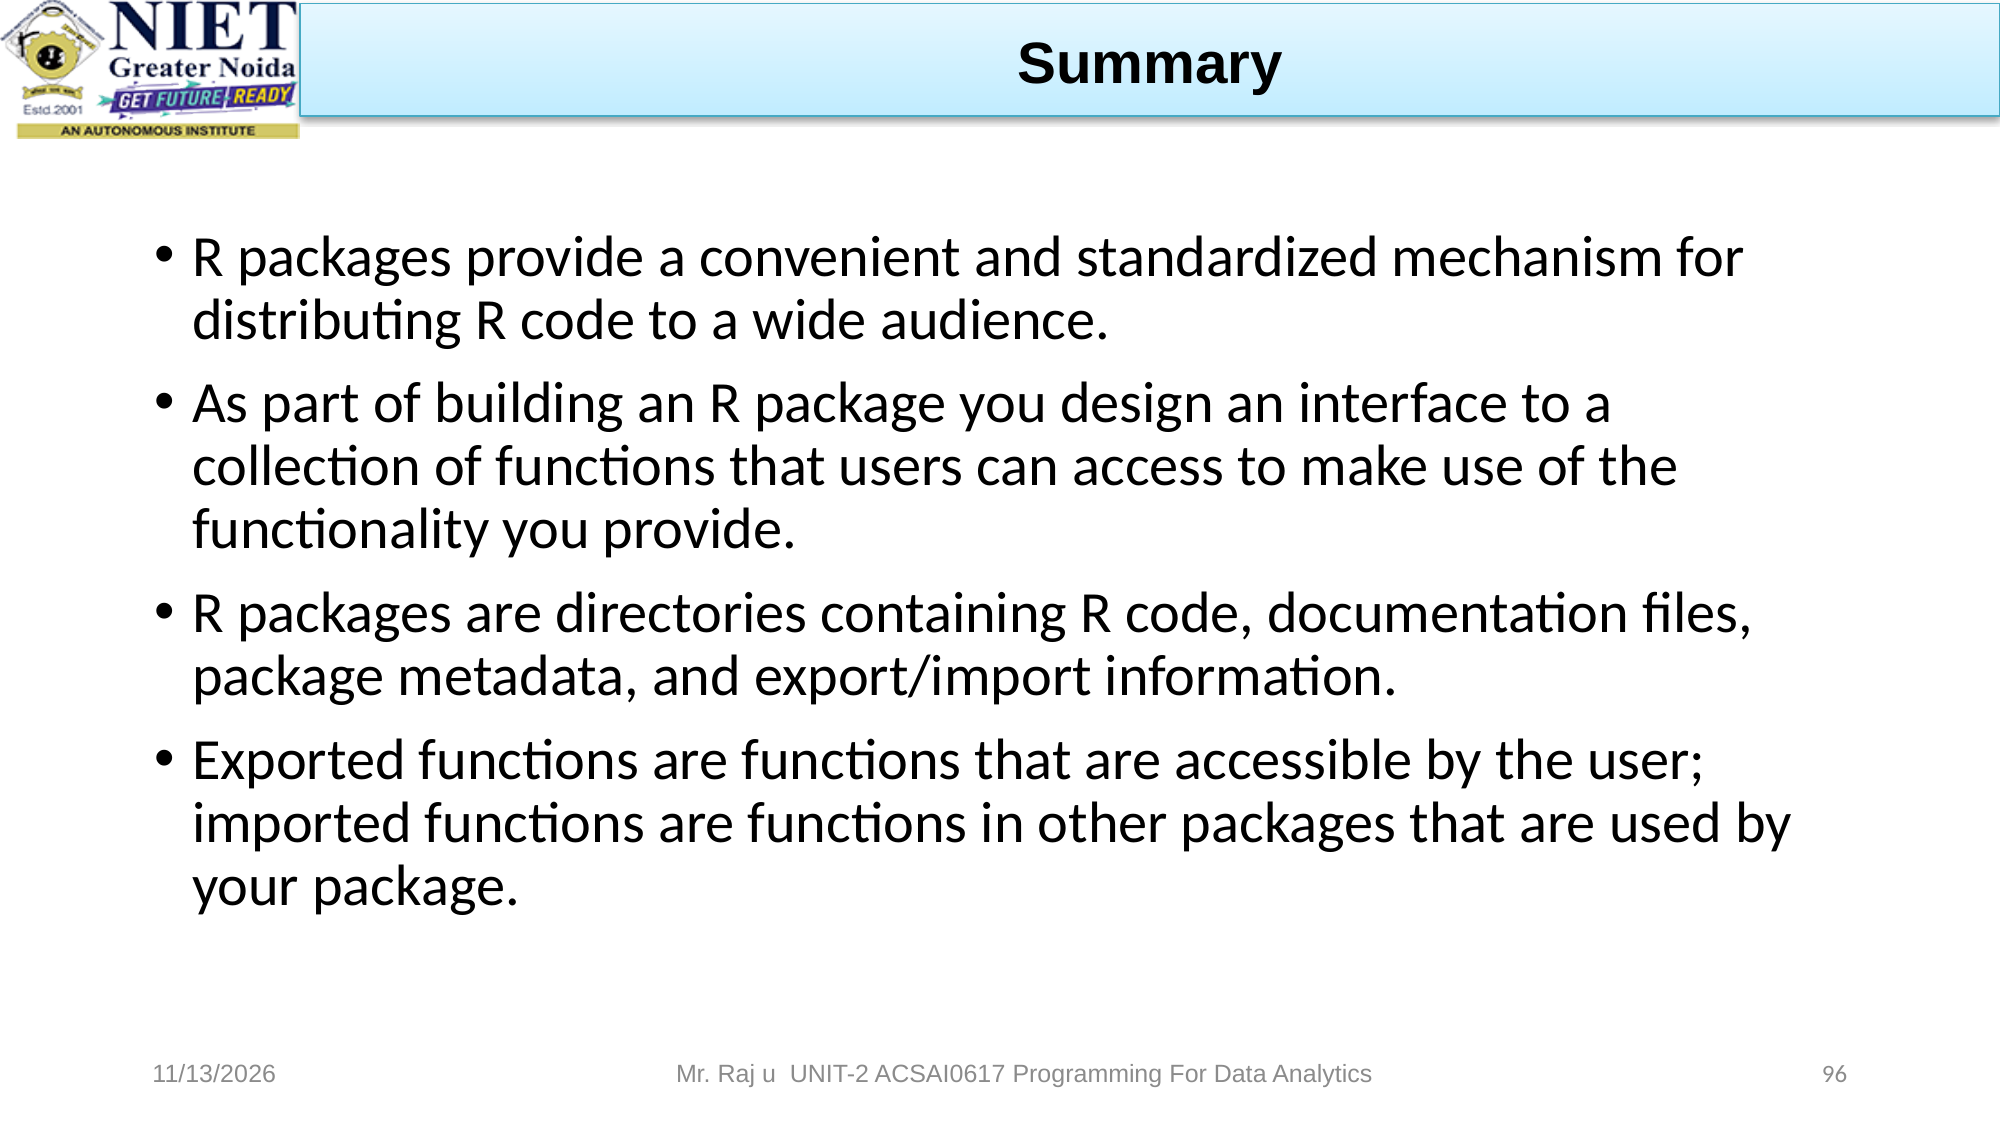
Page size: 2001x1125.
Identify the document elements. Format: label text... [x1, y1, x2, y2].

slide_number 96 [1588, 1042, 1863, 1103]
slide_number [137, 1042, 462, 1103]
text_box Summary [300, 3, 2000, 117]
list R packages provide a convenient and standardized mechanism for distributing R code to a wide audience. As part of building an R package you design an interface to a collection of functions that users can access to make use of the functionality you provide. R packages are directories containing R code, documentation files, package metadata, and export/import information. Exported functions are functions that are accessible by the user; imported functions are functions in other packages that are used by your package. [139, 218, 1863, 1014]
picture [0, 0, 300, 140]
footer Mr. Raj u UNIT-2 ACSAI0617 Programming For Data Analytics [462, 1042, 1588, 1103]
